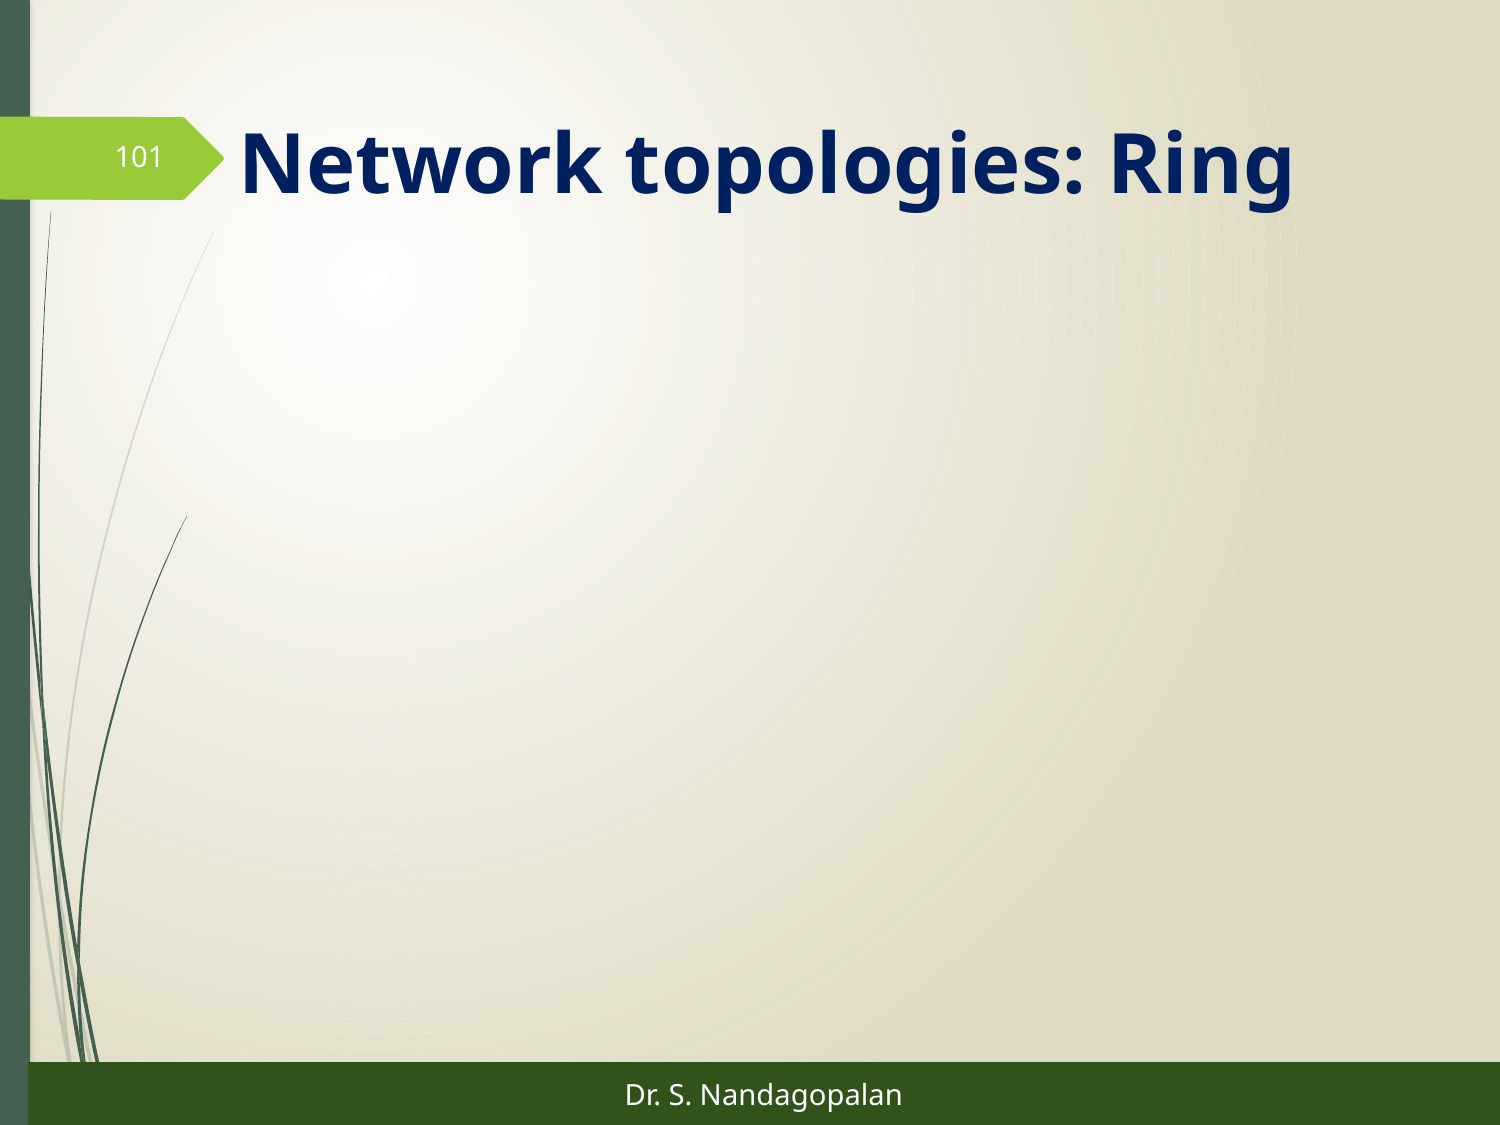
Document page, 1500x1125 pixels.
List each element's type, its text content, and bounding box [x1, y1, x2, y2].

title Network topologies: Ring [223, 102, 1400, 249]
slide_number 101 [70, 129, 180, 188]
